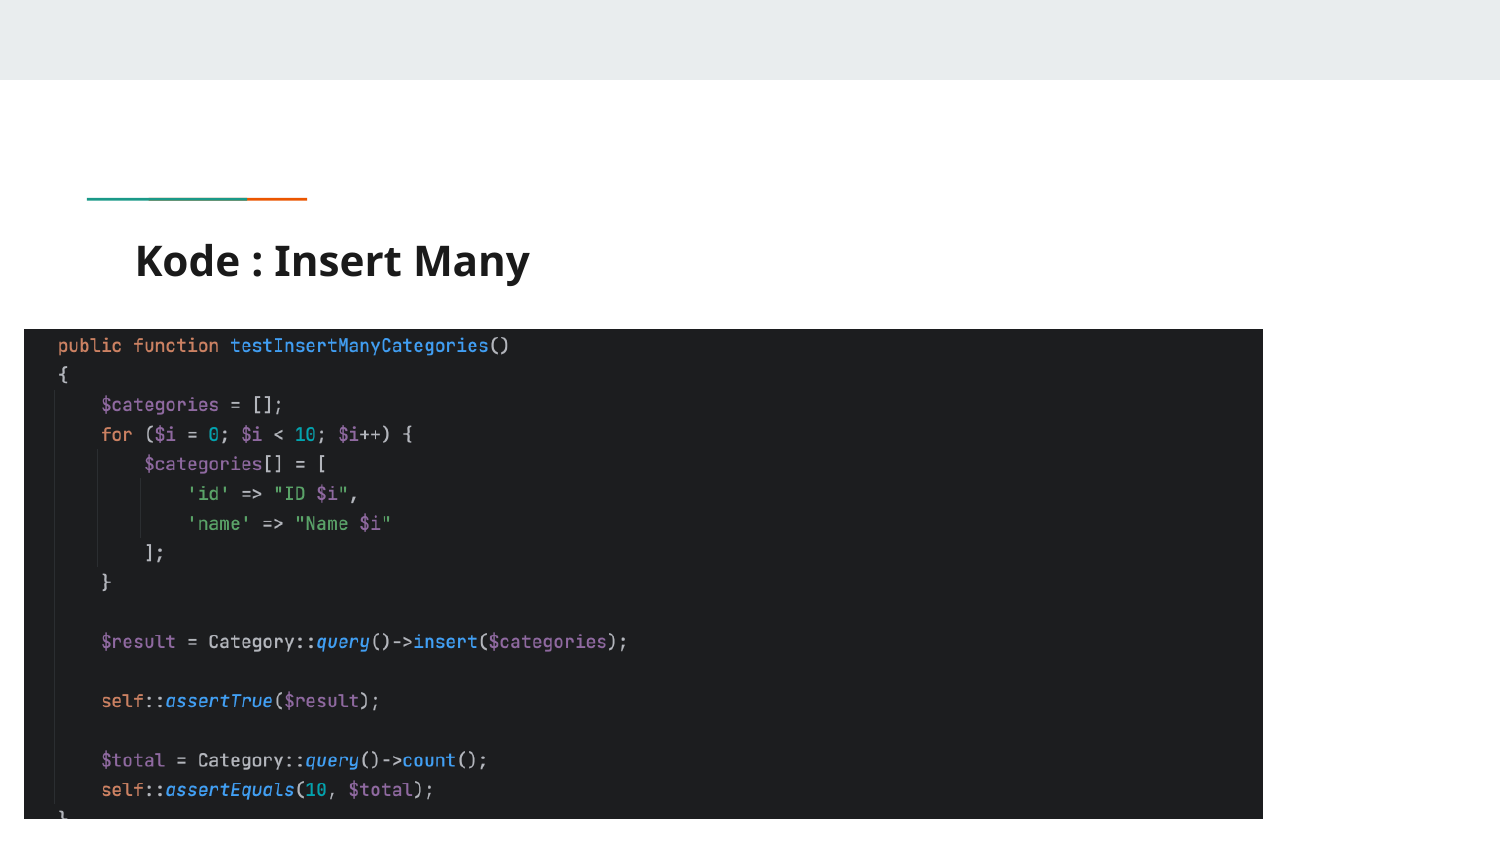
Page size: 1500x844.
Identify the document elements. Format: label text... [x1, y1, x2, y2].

title Kode : Insert Many [119, 216, 1381, 305]
picture [24, 328, 1263, 819]
